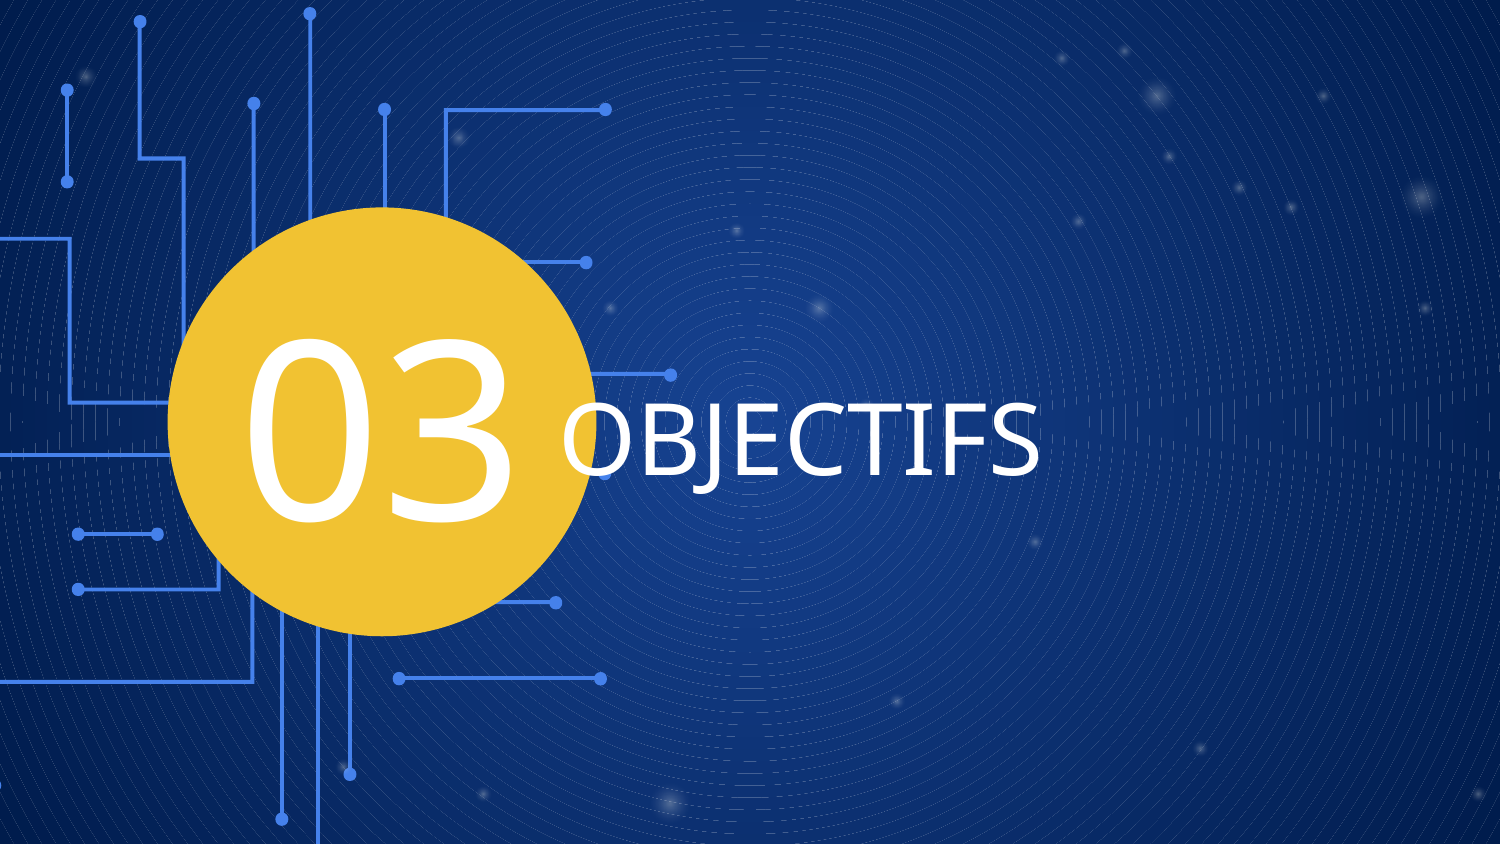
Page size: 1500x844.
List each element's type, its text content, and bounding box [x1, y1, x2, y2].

title 03 [131, 286, 633, 555]
text_box [213, 555, 543, 637]
text_box [216, 207, 543, 286]
title OBJECTIFS [543, 268, 1376, 603]
